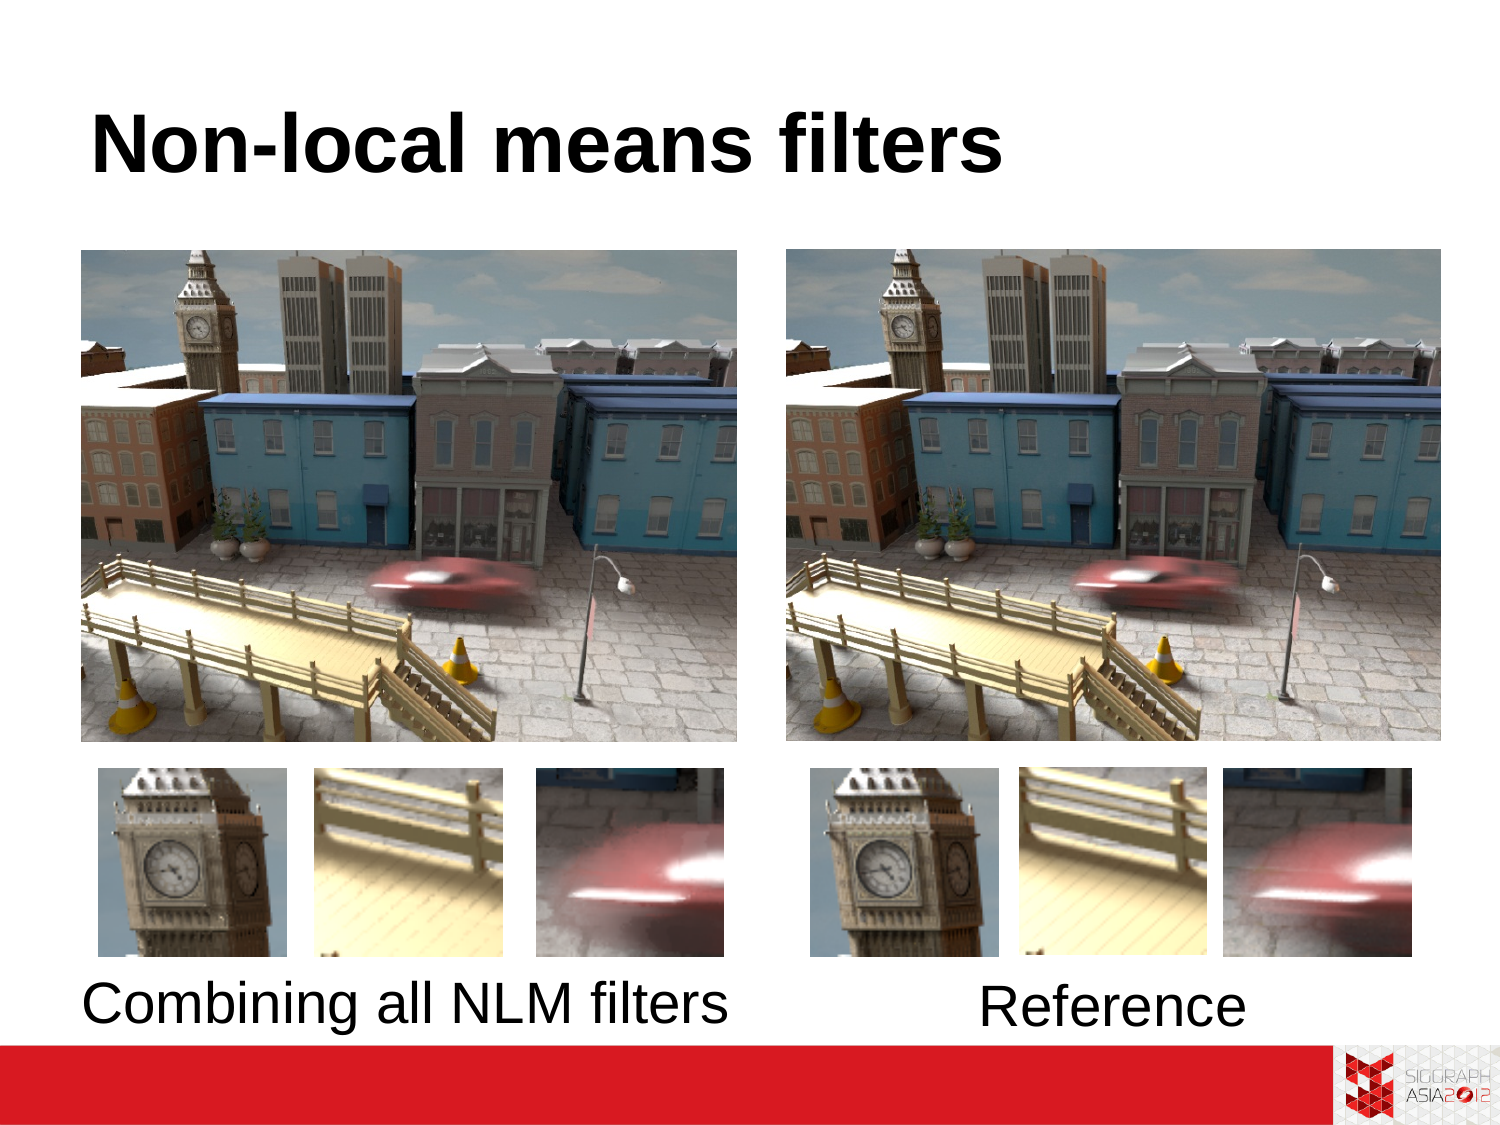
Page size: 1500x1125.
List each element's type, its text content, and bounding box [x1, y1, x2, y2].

text_box Reference [785, 960, 1441, 1046]
title Non-local means filters [75, 45, 1425, 233]
text_box Combining all NLM filters [41, 958, 771, 1043]
picture [0, 0, 1500, 1125]
